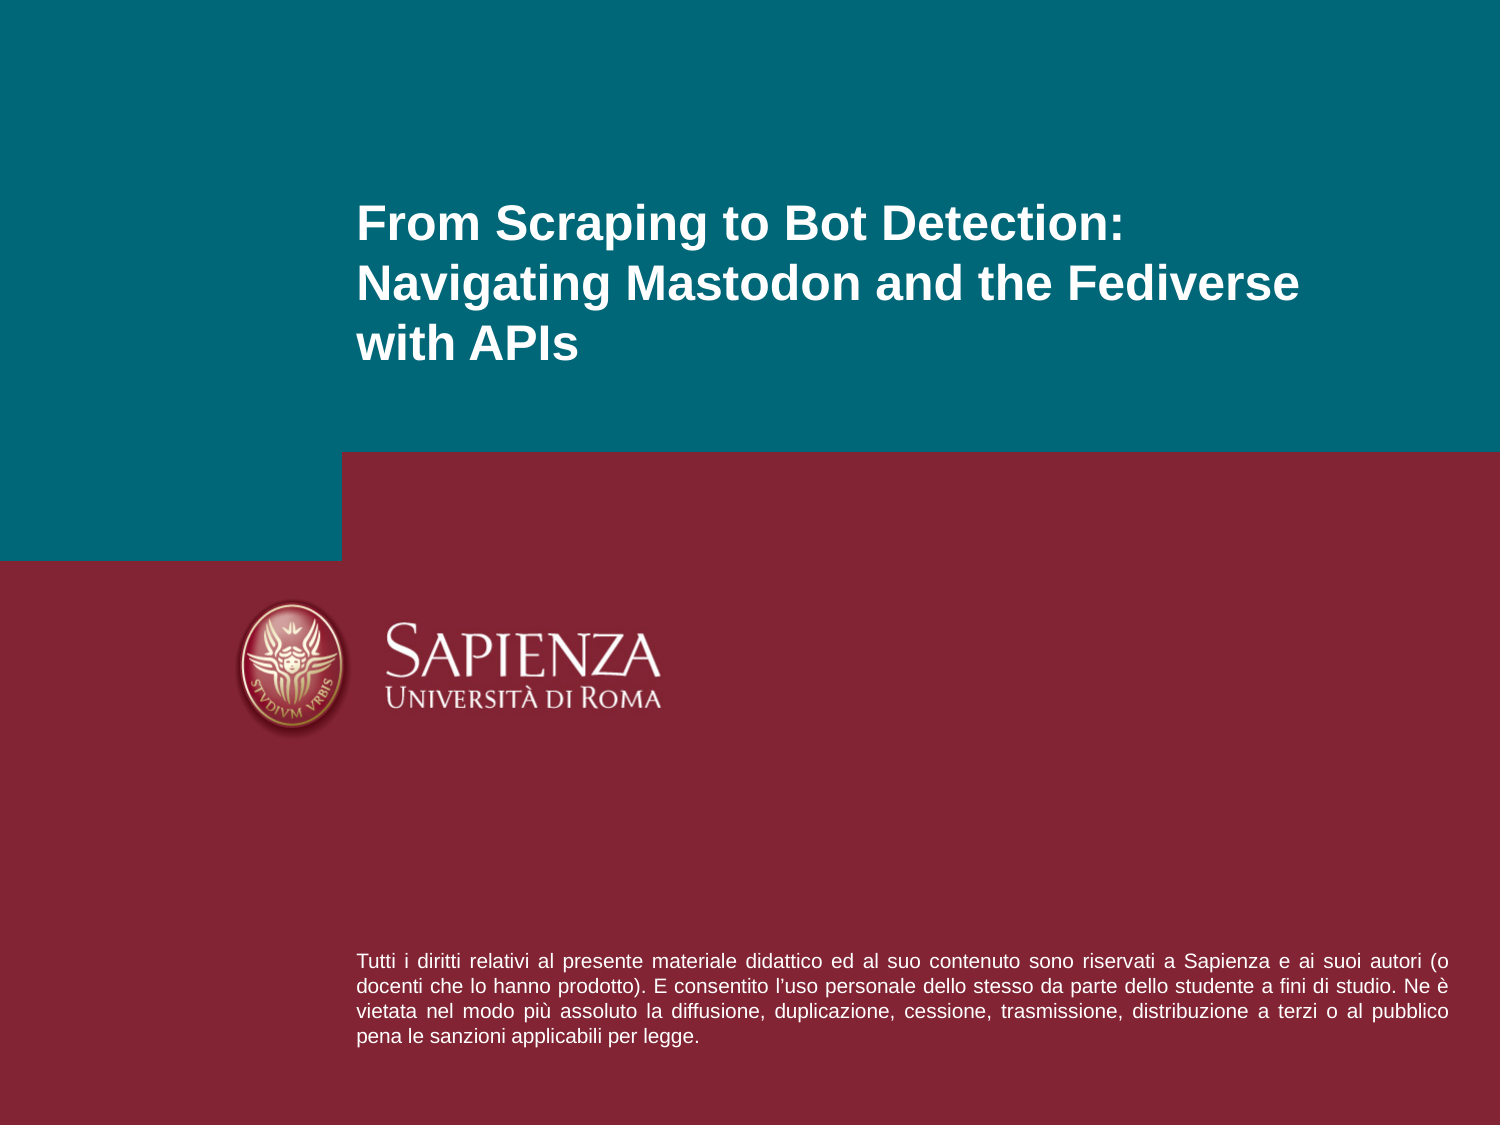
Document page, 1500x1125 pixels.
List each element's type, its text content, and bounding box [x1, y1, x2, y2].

text_box [0, 0, 1500, 451]
title From Scraping to Bot Detection: Navigating Mastodon and the Fediverse with APIs [341, 182, 1342, 386]
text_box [0, 452, 1500, 1125]
